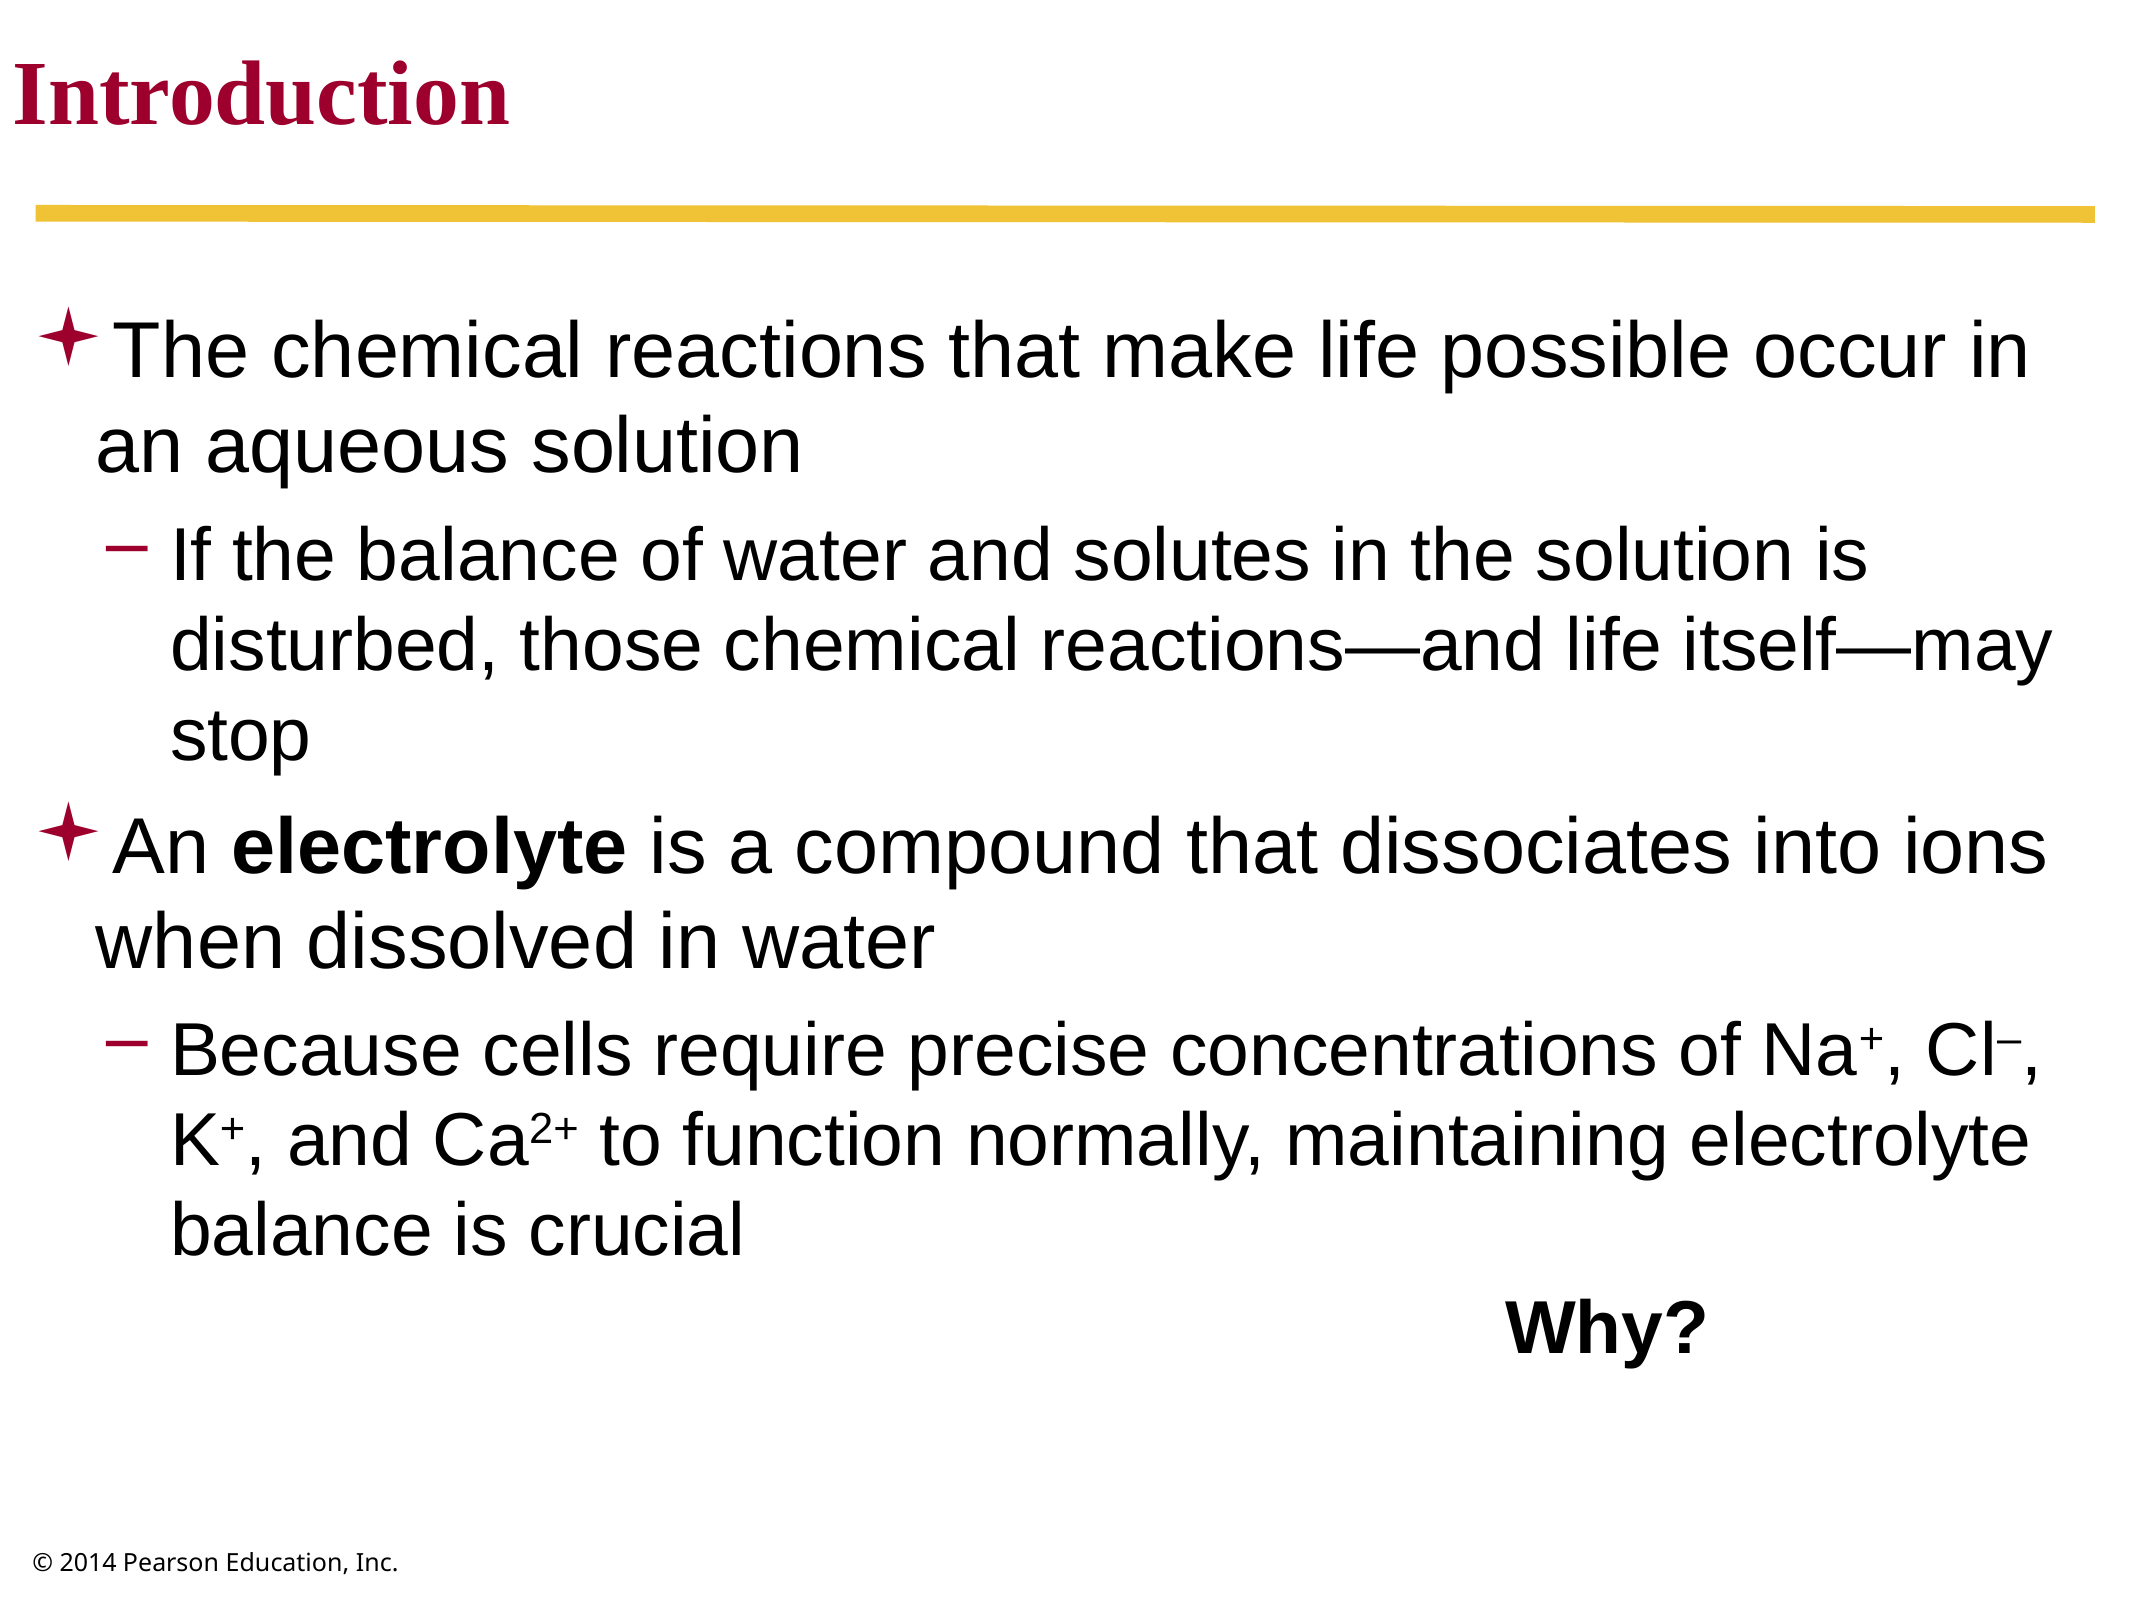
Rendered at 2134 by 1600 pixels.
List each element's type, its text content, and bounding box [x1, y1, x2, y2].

list The chemical reactions that make life possible occur in an aqueous solution If the balance of water and solutes in the solution is disturbed, those chemical reactions—and life itself—may stop An electrolyte is a compound that dissociates into ions when dissolved in water Because cells require precise concentrations of Na+, Cl–, K+, and Ca2+ to function normally, maintaining electrolyte balance is crucial [33, 297, 2082, 1531]
text_box Why? [1496, 1270, 1718, 1377]
title Introduction [12, 44, 2061, 238]
